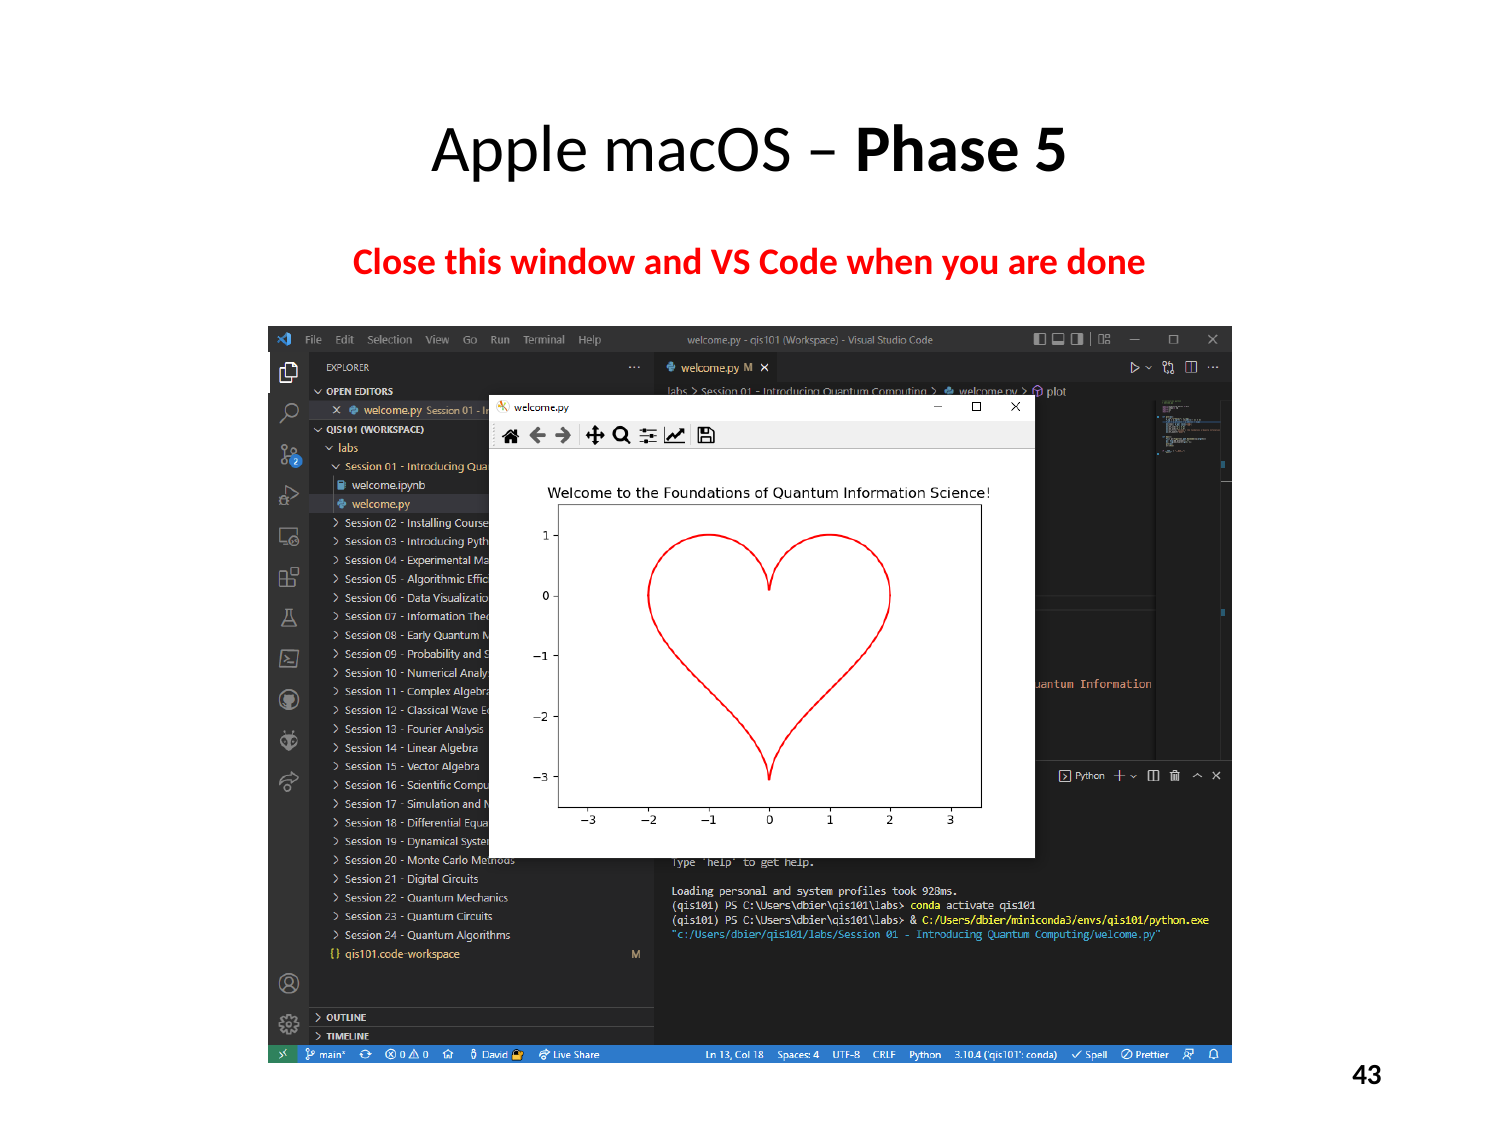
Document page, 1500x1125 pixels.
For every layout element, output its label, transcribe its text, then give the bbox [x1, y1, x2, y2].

text_box Close this window and VS Code when you are done [203, 229, 1297, 290]
title Apple macOS – Phase 5 [103, 59, 1397, 241]
picture [268, 326, 1232, 1063]
slide_number 43 [1059, 1042, 1397, 1103]
